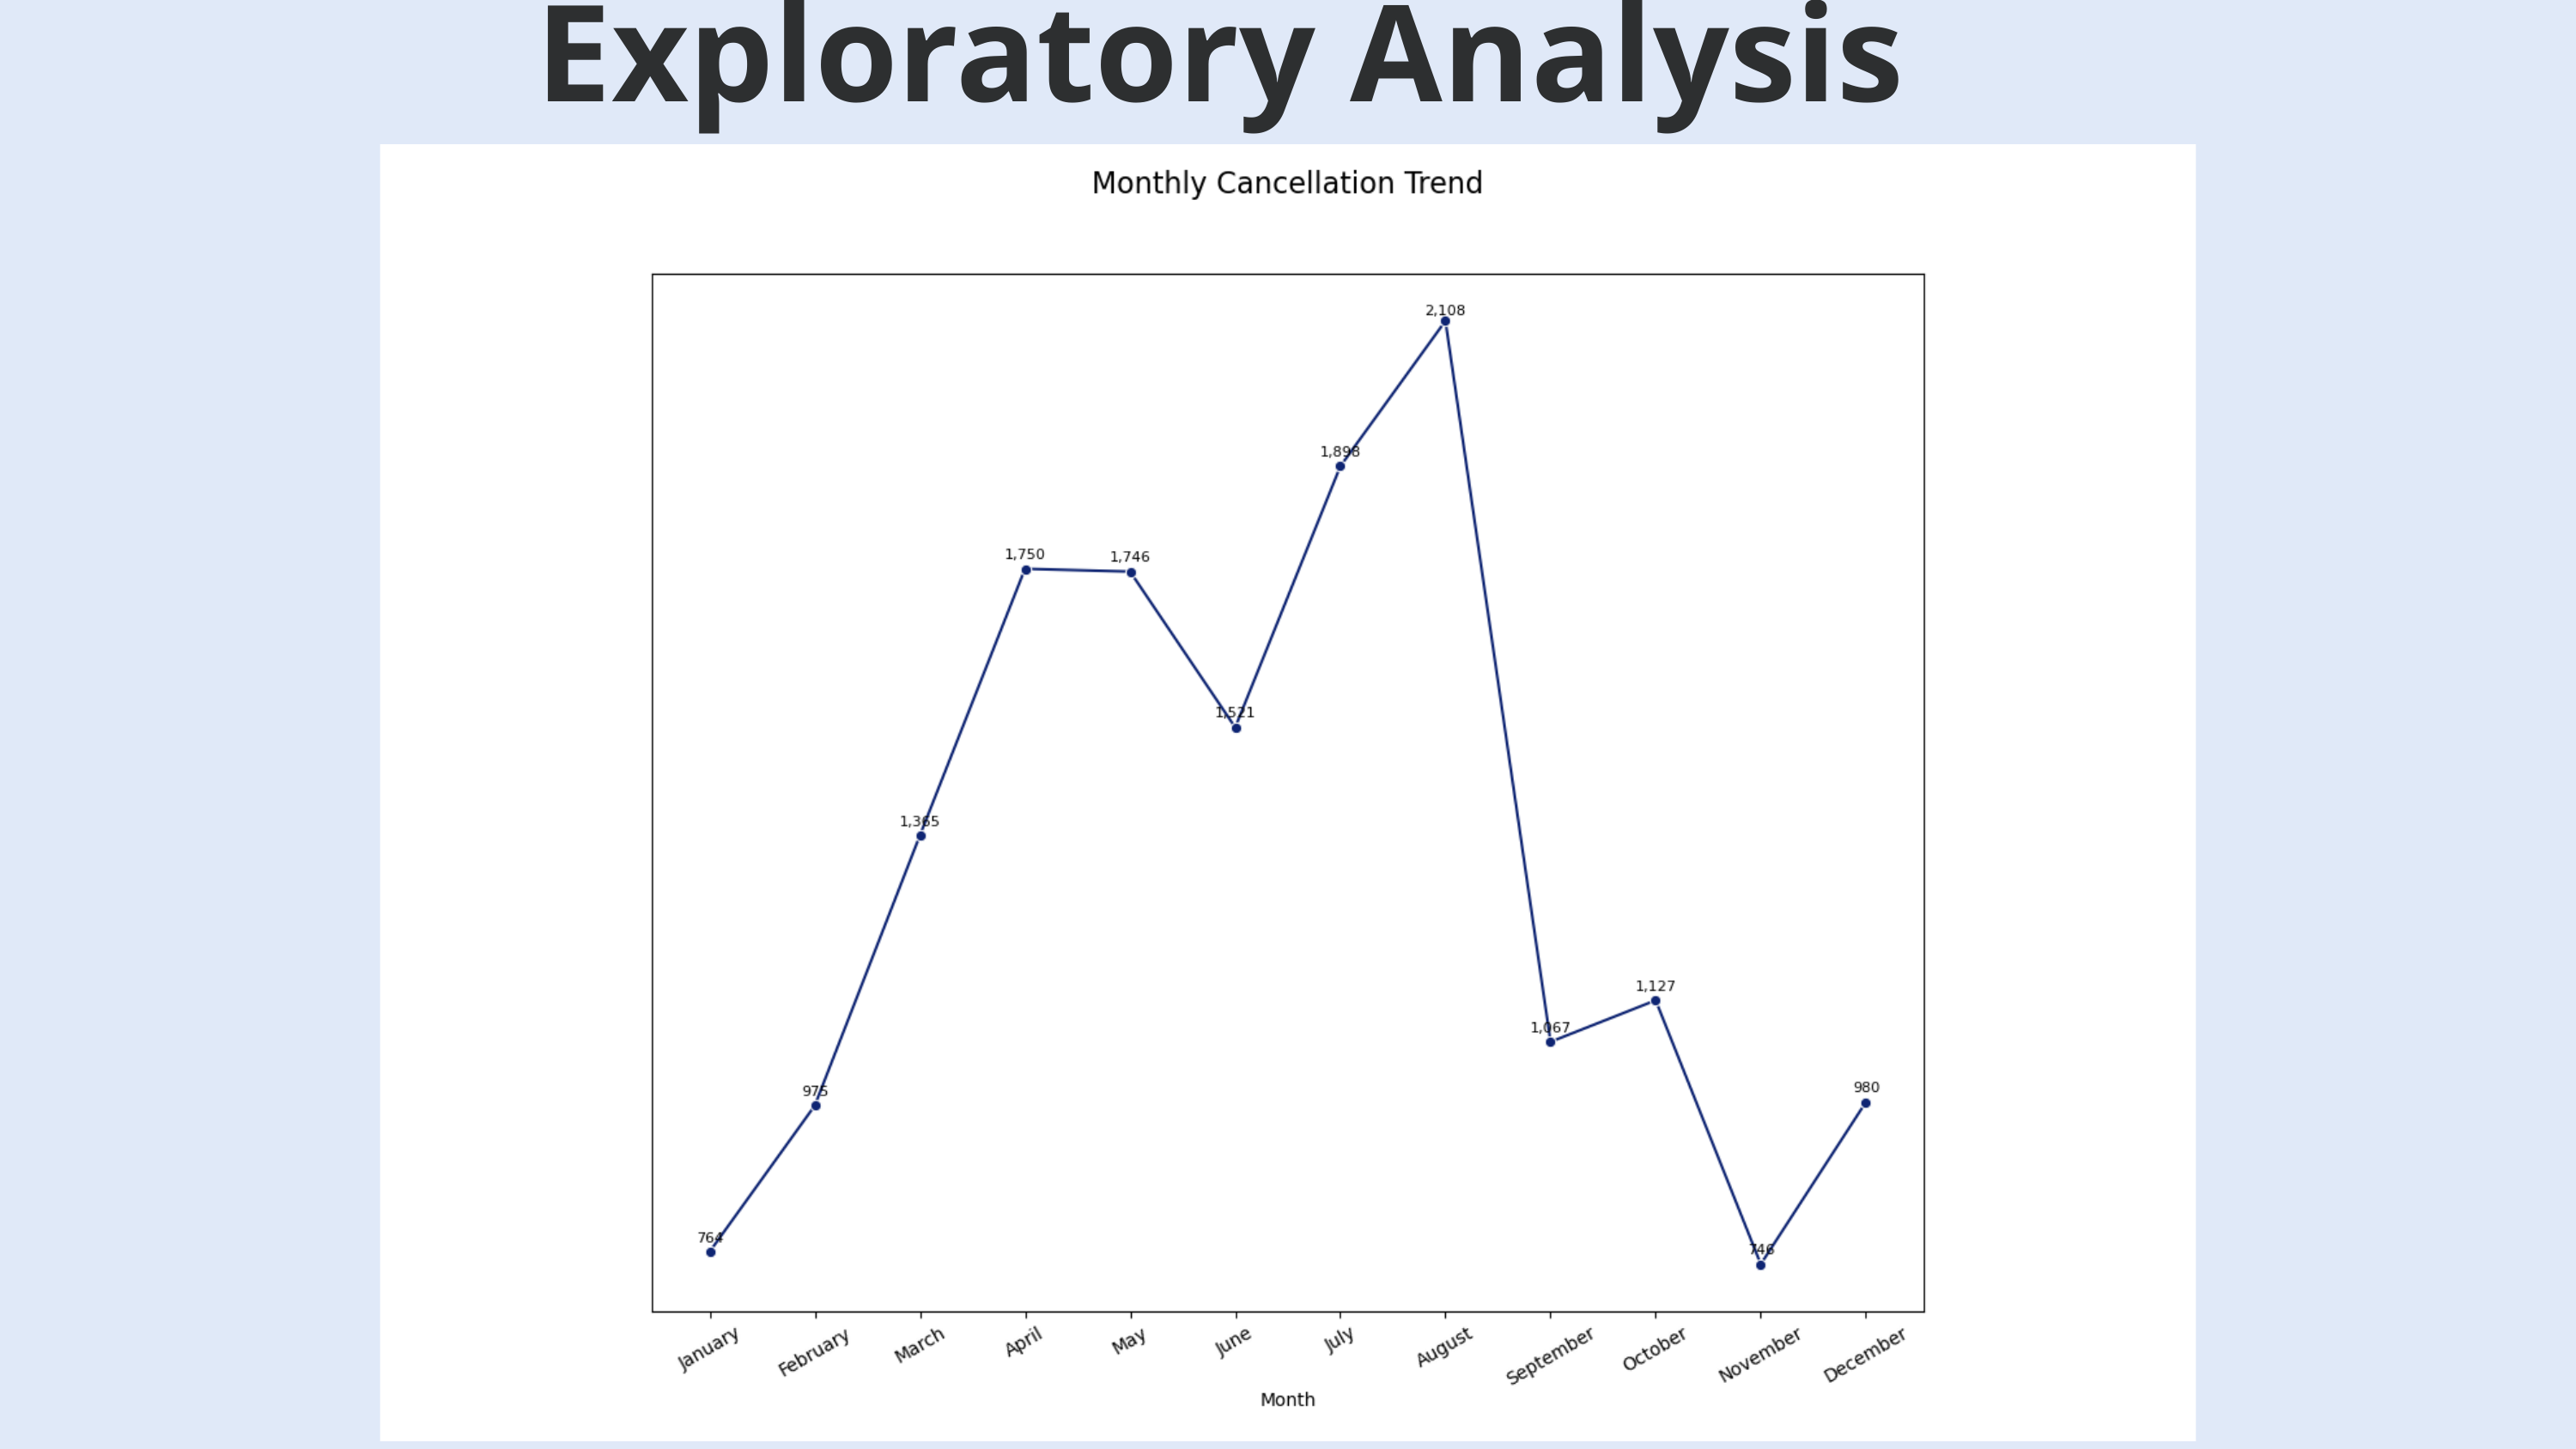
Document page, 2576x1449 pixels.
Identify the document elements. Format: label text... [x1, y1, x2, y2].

text_box Exploratory Analysis [469, 0, 1973, 130]
text_box [380, 144, 2196, 1441]
